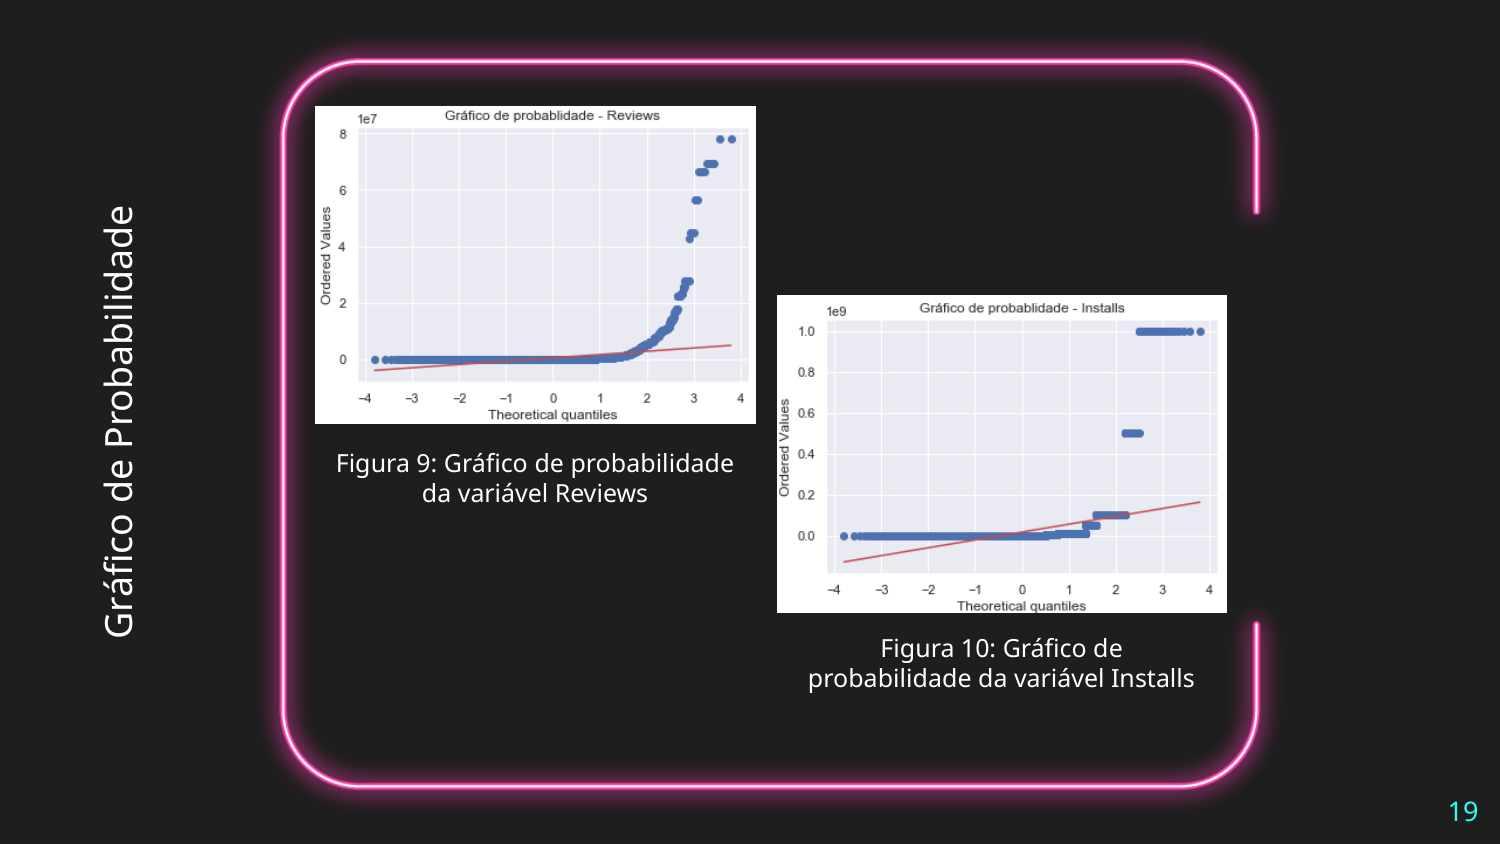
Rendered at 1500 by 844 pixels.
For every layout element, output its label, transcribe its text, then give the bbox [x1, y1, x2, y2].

title Gráfico de Probabilidade [79, 122, 186, 723]
picture [245, 26, 1295, 823]
slide_number ‹#› [1403, 779, 1494, 844]
